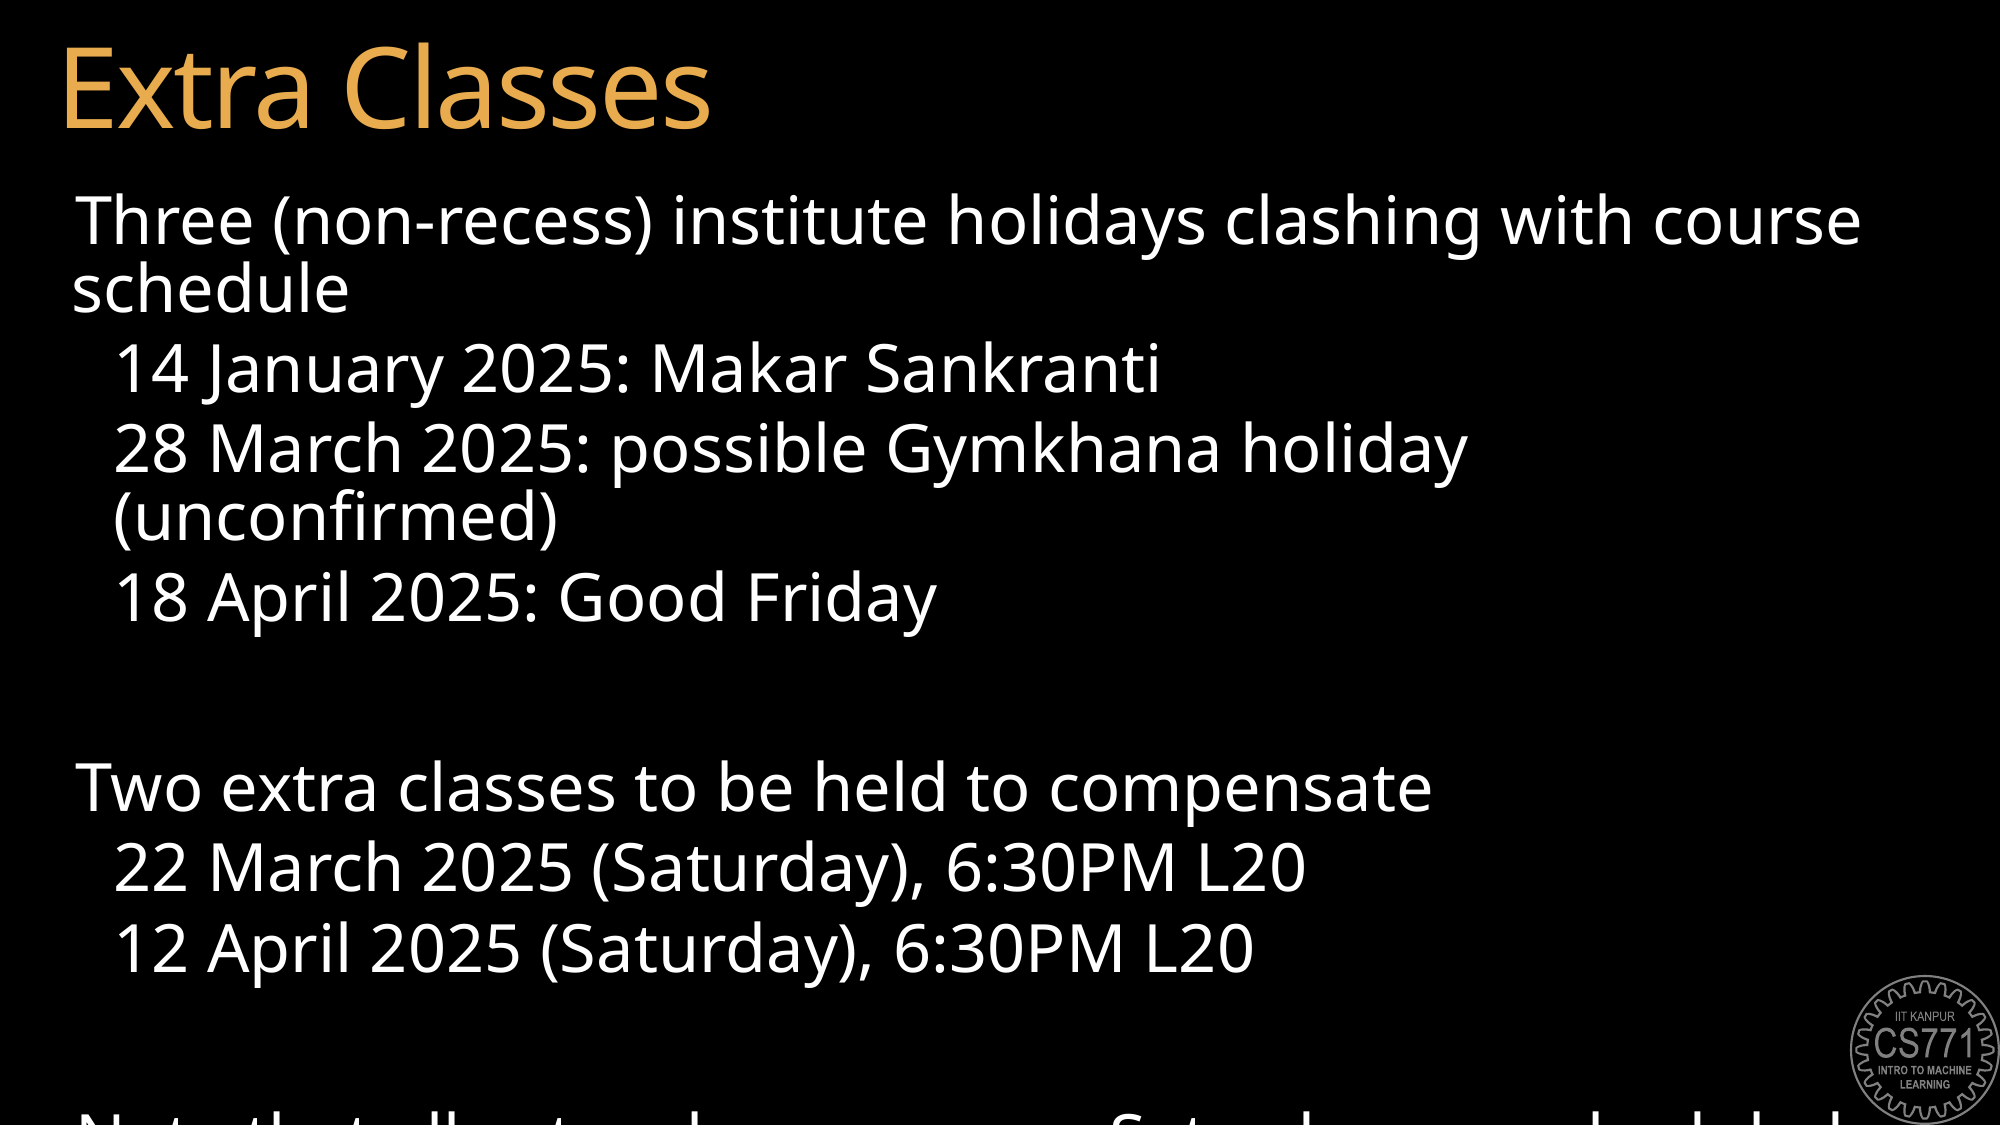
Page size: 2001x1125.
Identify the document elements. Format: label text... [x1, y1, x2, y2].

list Three (non-recess) institute holidays clashing with course schedule 14 January 2025: Makar Sankranti 28 March 2025: possible Gymkhana holiday (unconfirmed) 18 April 2025: Good Friday Two extra classes to be held to compensate 22 March 2025 (Saturday), 6:30PM L20 12 April 2025 (Saturday), 6:30PM L20 Note that all extra classes are on Saturdays as scheduled by DoAA [41, 182, 1945, 1052]
title Extra Classes [41, 5, 1945, 182]
